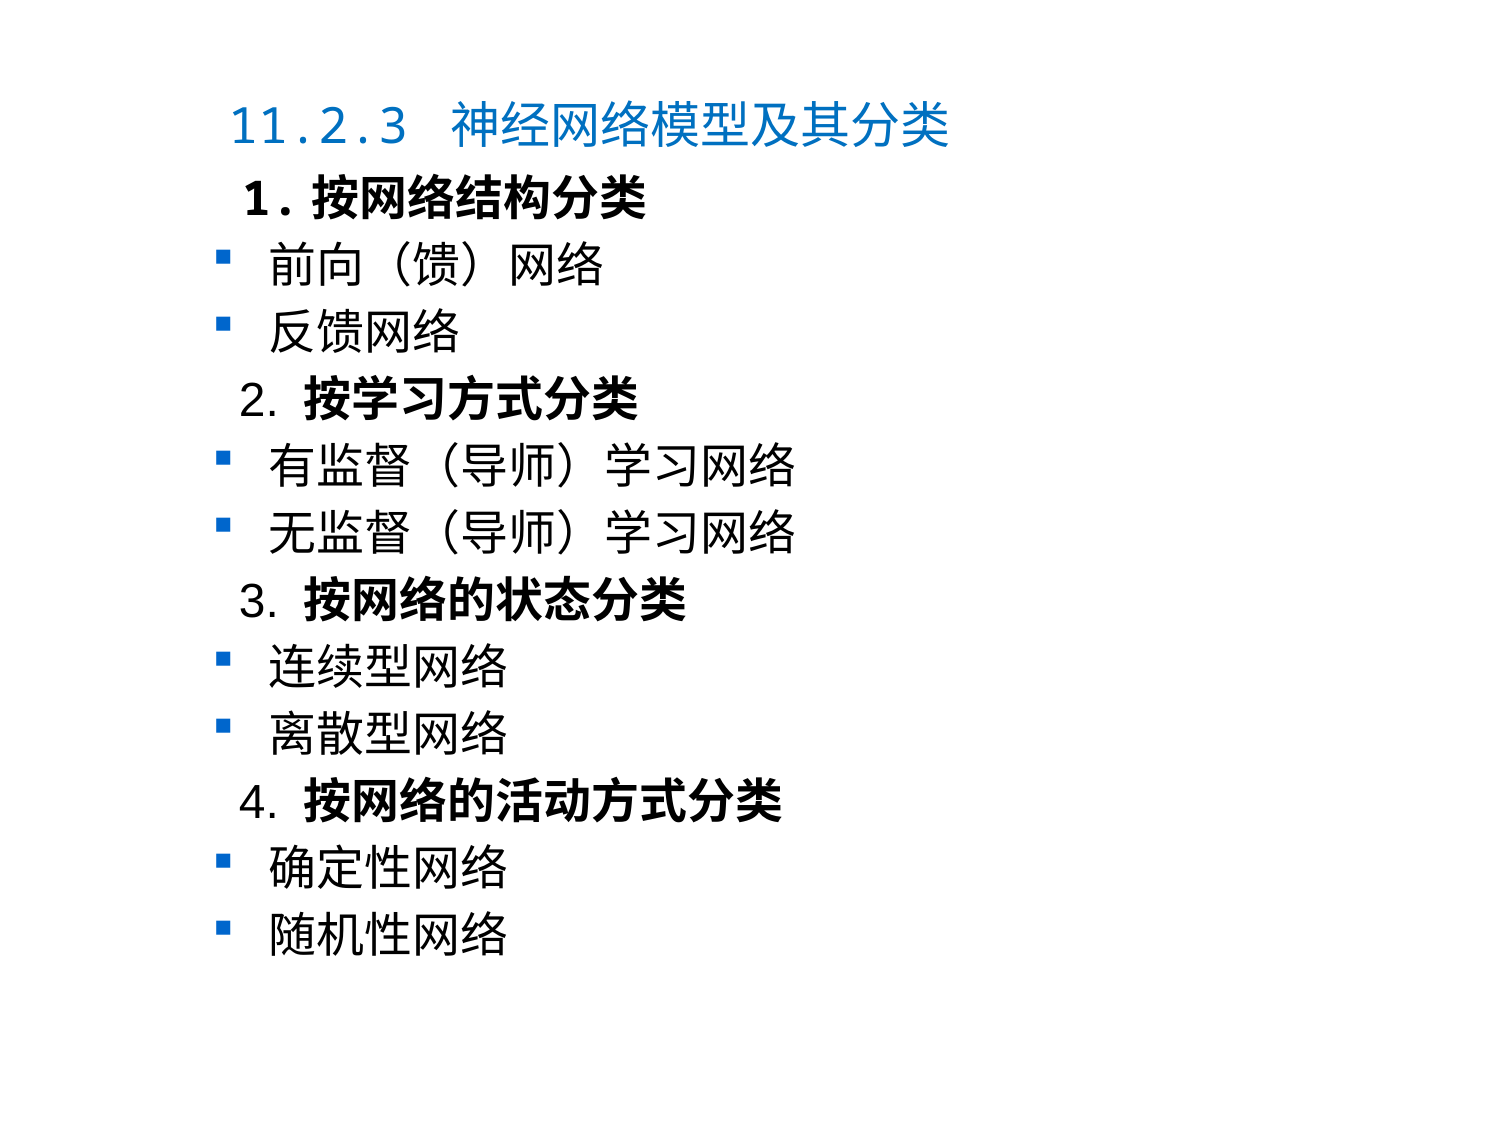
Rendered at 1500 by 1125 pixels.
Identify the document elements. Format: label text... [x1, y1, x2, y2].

list 11.2.3 神经网络模型及其分类 1.按网络结构分类 前向（馈）网络 反馈网络 2. 按学习方式分类 有监督（导师）学习网络 无监督（导师）学习网络 3. 按网络的状态分类 连续型网络 离散型网络 4. 按网络的活动方式分类 确定性网络 随机性网络 [197, 42, 1452, 1039]
